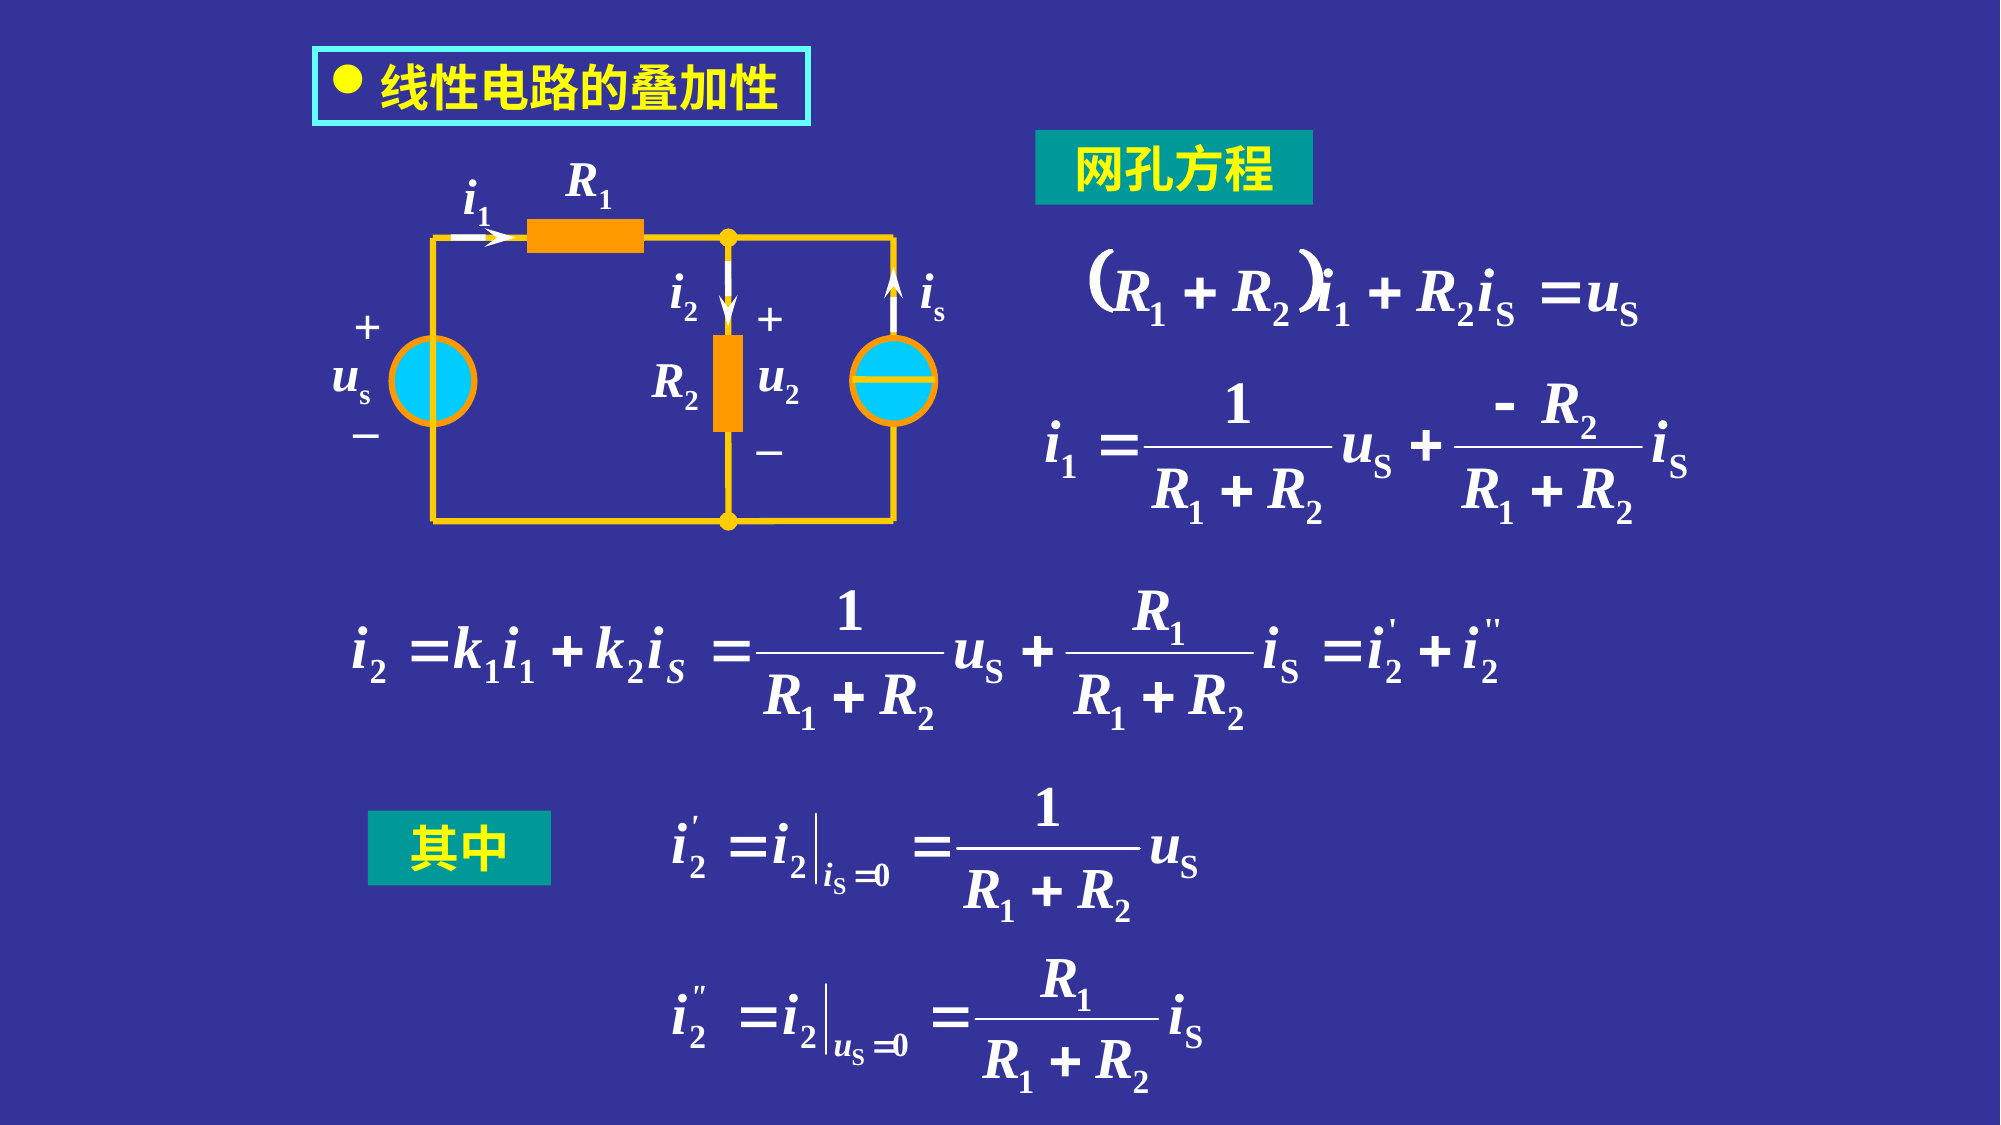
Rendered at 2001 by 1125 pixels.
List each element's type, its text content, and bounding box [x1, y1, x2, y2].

text_box 其中 [367, 810, 551, 886]
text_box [663, 769, 1227, 1104]
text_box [1079, 249, 1712, 339]
text_box 网孔方程 [1035, 129, 1313, 205]
text_box 线性电路的叠加性 [314, 48, 809, 124]
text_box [303, 143, 977, 522]
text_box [1035, 362, 1730, 535]
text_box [342, 568, 1571, 741]
